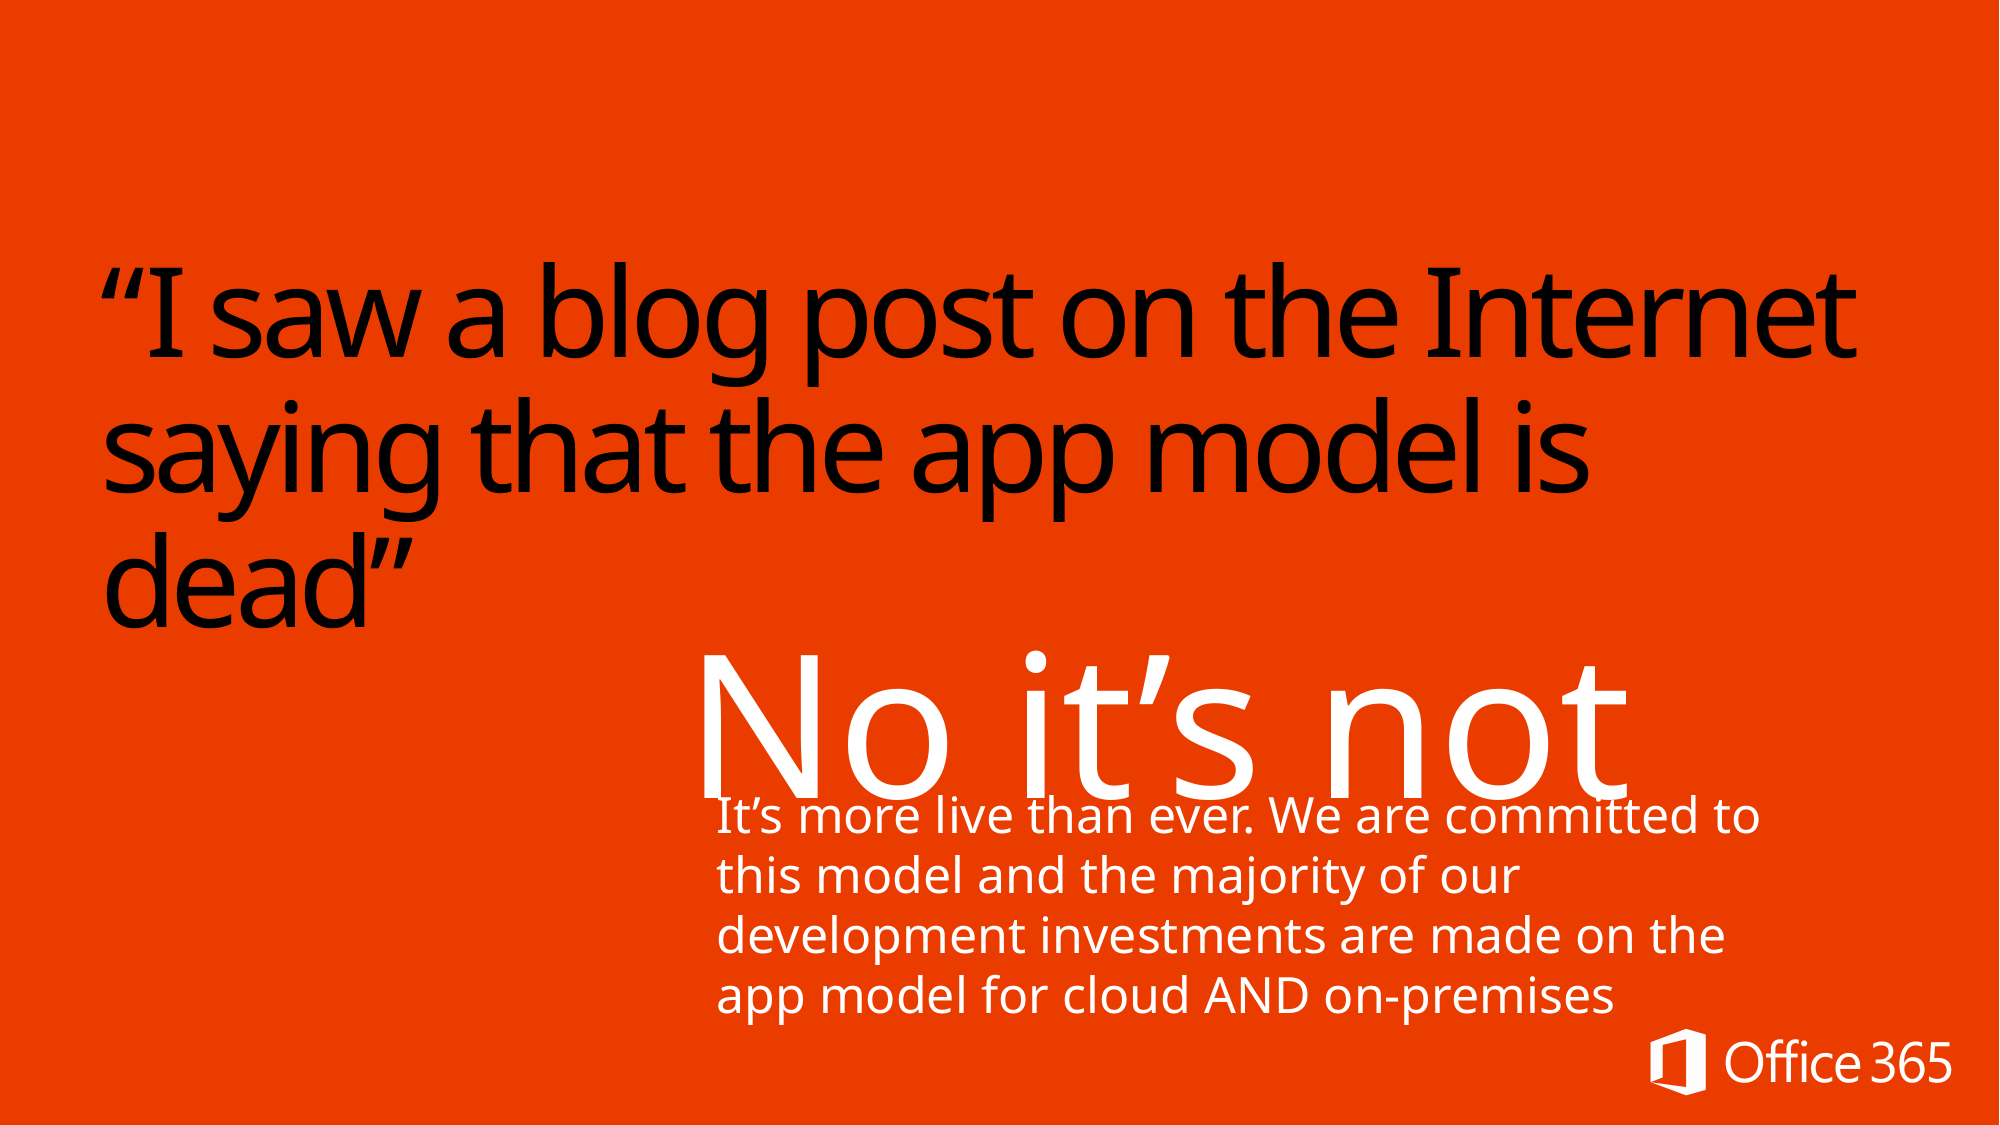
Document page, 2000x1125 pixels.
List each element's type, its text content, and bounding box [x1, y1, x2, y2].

title “I saw a blog post on the Internet saying that the app model is dead” [85, 462, 1914, 663]
text_box No it’s not [670, 590, 1647, 846]
text_box It’s more live than ever. We are committed to this model and the majority of our development investments are made on the app model for cloud AND on-premises [702, 776, 1809, 1032]
picture [1622, 1000, 1978, 1124]
